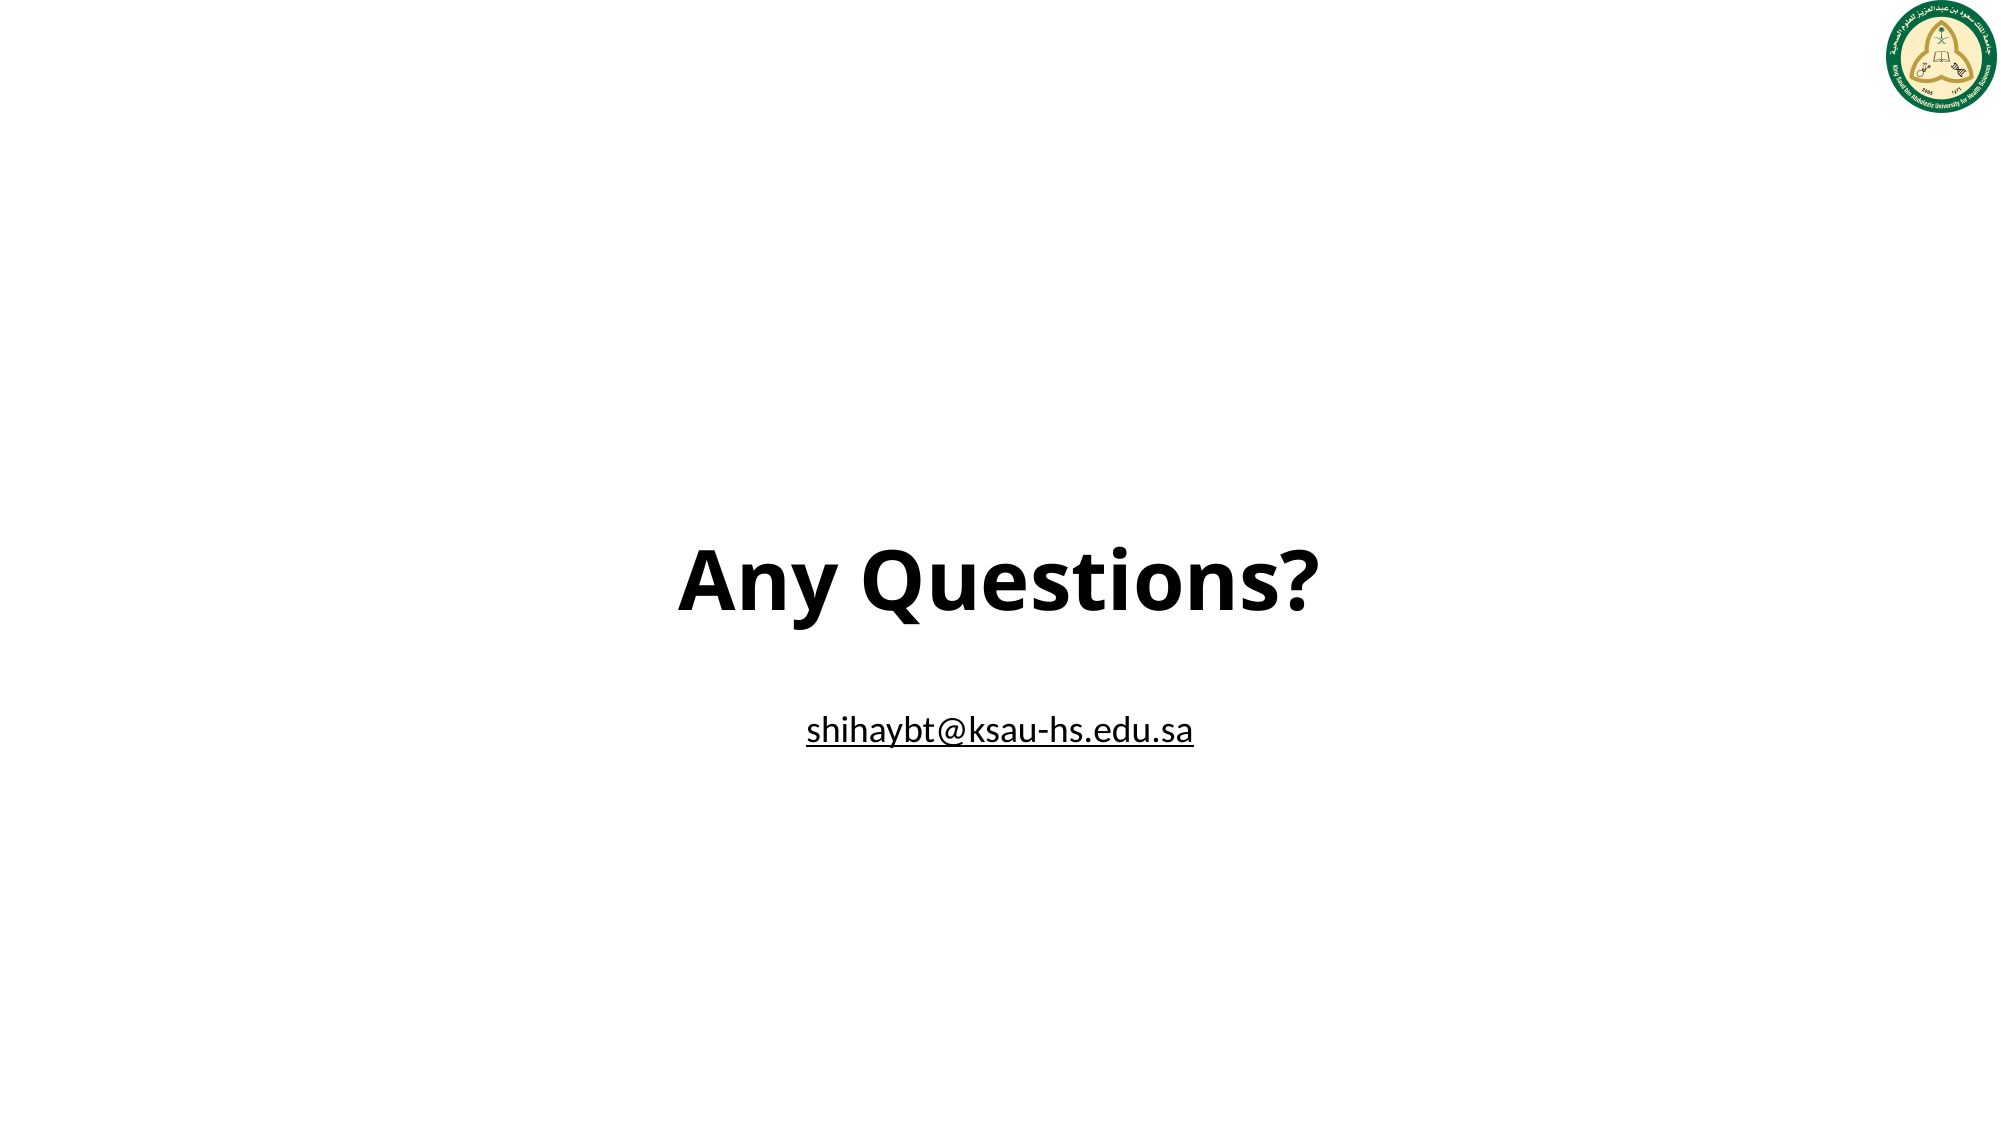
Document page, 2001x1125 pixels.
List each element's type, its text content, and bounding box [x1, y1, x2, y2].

picture [1886, 0, 1997, 113]
list Any Questions? [137, 299, 1863, 1014]
text_box shihaybt@ksau-hs.edu.sa [750, 697, 1250, 758]
